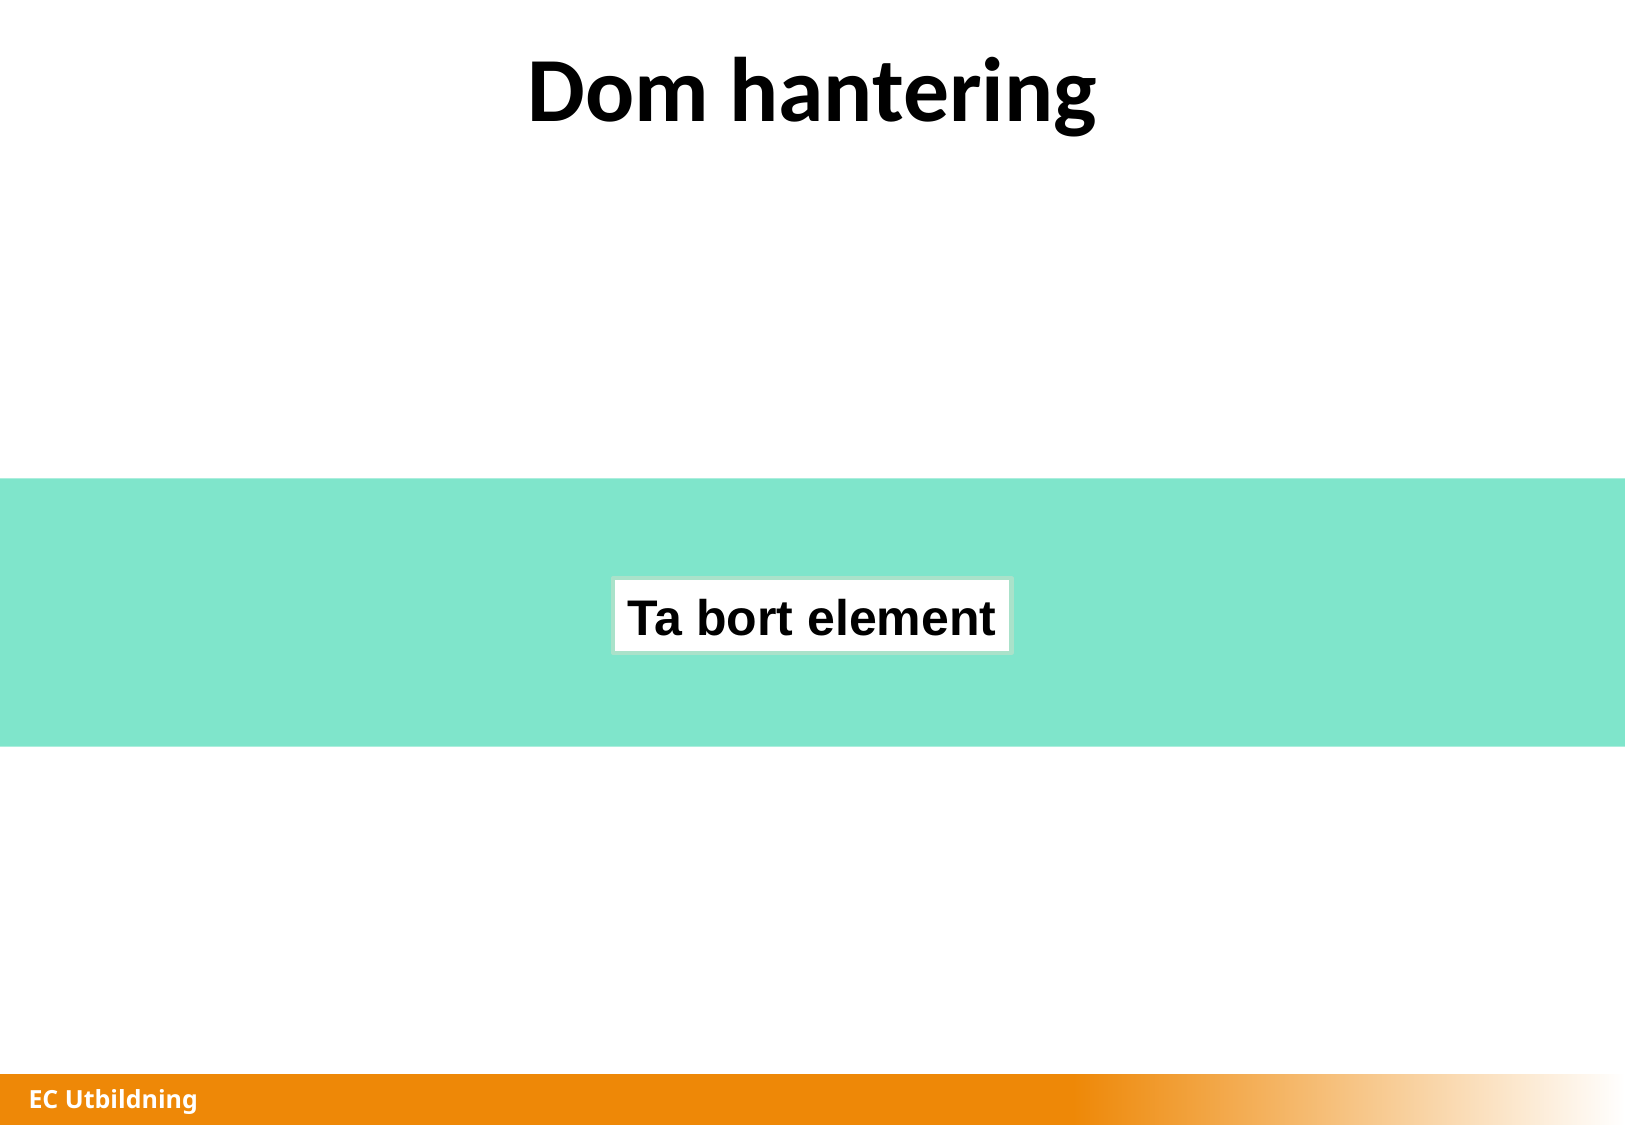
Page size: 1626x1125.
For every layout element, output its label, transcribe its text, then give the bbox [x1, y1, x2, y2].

text_box EC Utbildning [28, 1083, 551, 1114]
text_box [0, 478, 1625, 747]
text_box Ta bort element [611, 576, 1014, 655]
title Dom hantering [73, 19, 1552, 149]
